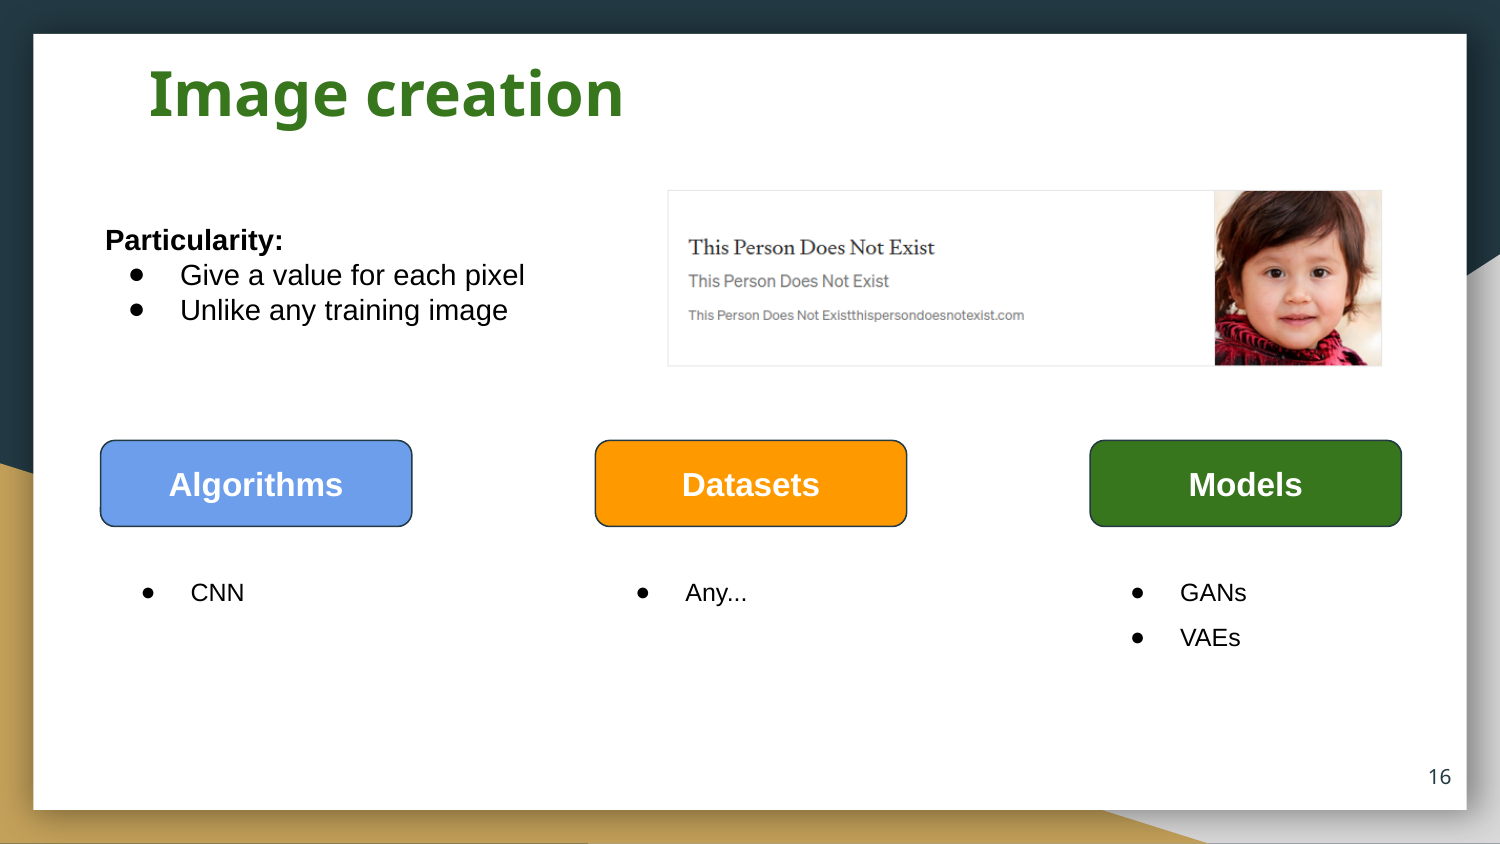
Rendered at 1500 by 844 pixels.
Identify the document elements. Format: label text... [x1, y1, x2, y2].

slide_number ‹#› [1376, 745, 1467, 810]
picture [655, 173, 1400, 376]
text_box Particularity: Give a value for each pixel Unlike any training image [90, 206, 650, 342]
text_box Datasets [595, 440, 907, 527]
text_box Any... [595, 546, 977, 622]
text_box GANs VAEs [1090, 546, 1472, 667]
text_box CNN [100, 546, 482, 622]
title Image creation [134, 38, 1366, 196]
text_box Algorithms [100, 440, 412, 527]
text_box Models [1090, 440, 1402, 527]
